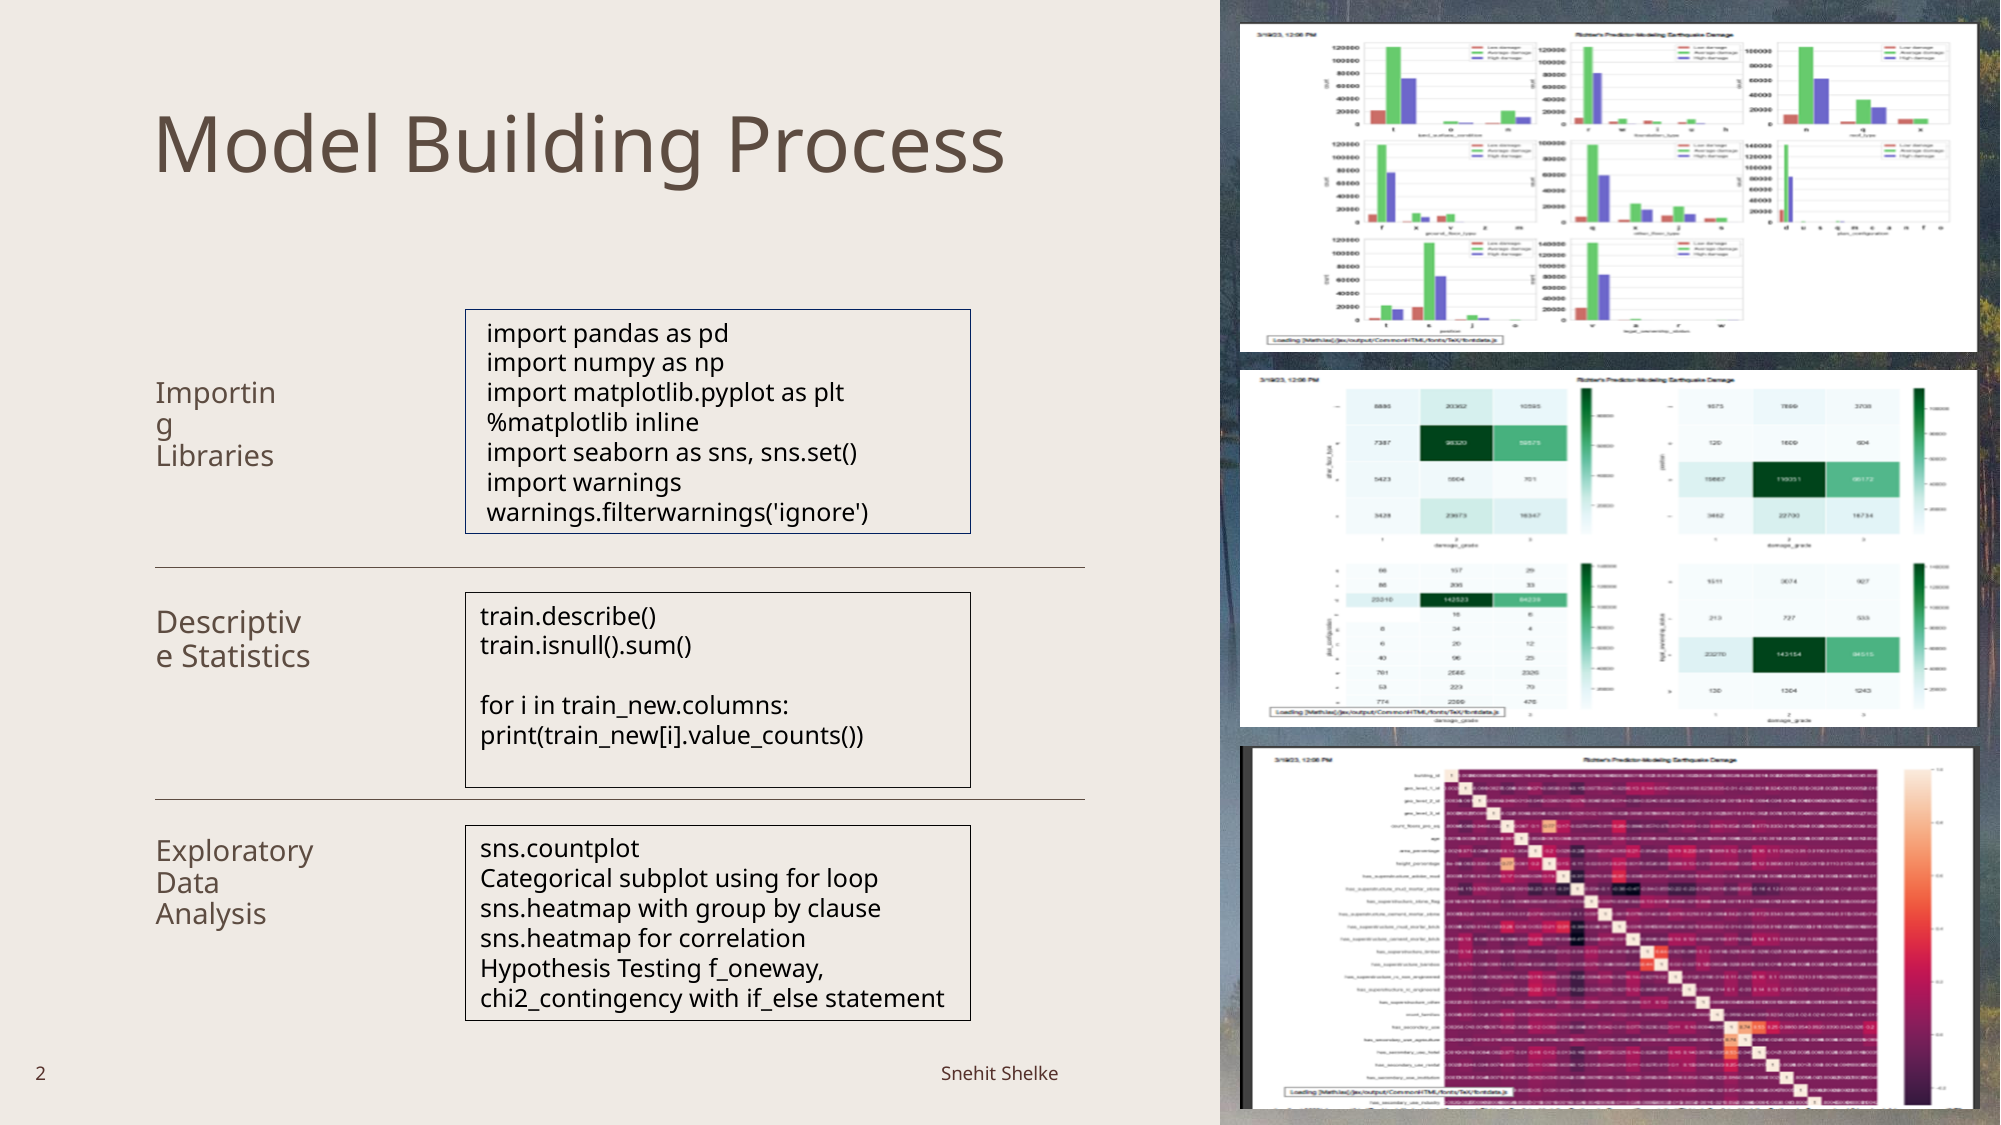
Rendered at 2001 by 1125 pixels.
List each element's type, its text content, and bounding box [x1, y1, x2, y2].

text_box import pandas as pd import numpy as np import matplotlib.pyplot as plt %matplotlib inline import seaborn as sns, sns.set() import warnings warnings.filterwarnings('ignore') [465, 309, 971, 534]
list Exploratory Data Analysis [140, 829, 350, 916]
text_box train.describe() train.isnull().sum() for i in train_new.columns: print(train_new[i].value_counts()) [465, 592, 971, 788]
text_box sns.countplot Categorical subplot using for loop sns.heatmap with group by clause sns.heatmap for correlation Hypothesis Testing f_oneway, chi2_contingency with if_else statement [465, 825, 971, 1021]
list Importing Libraries [140, 370, 306, 505]
picture [1220, 0, 2000, 1125]
list Descriptive Statistics [140, 599, 328, 686]
title Model Building Process [137, 77, 1024, 198]
slide_number 2 [20, 1042, 588, 1103]
footer Snehit Shelke [662, 1042, 1240, 1103]
